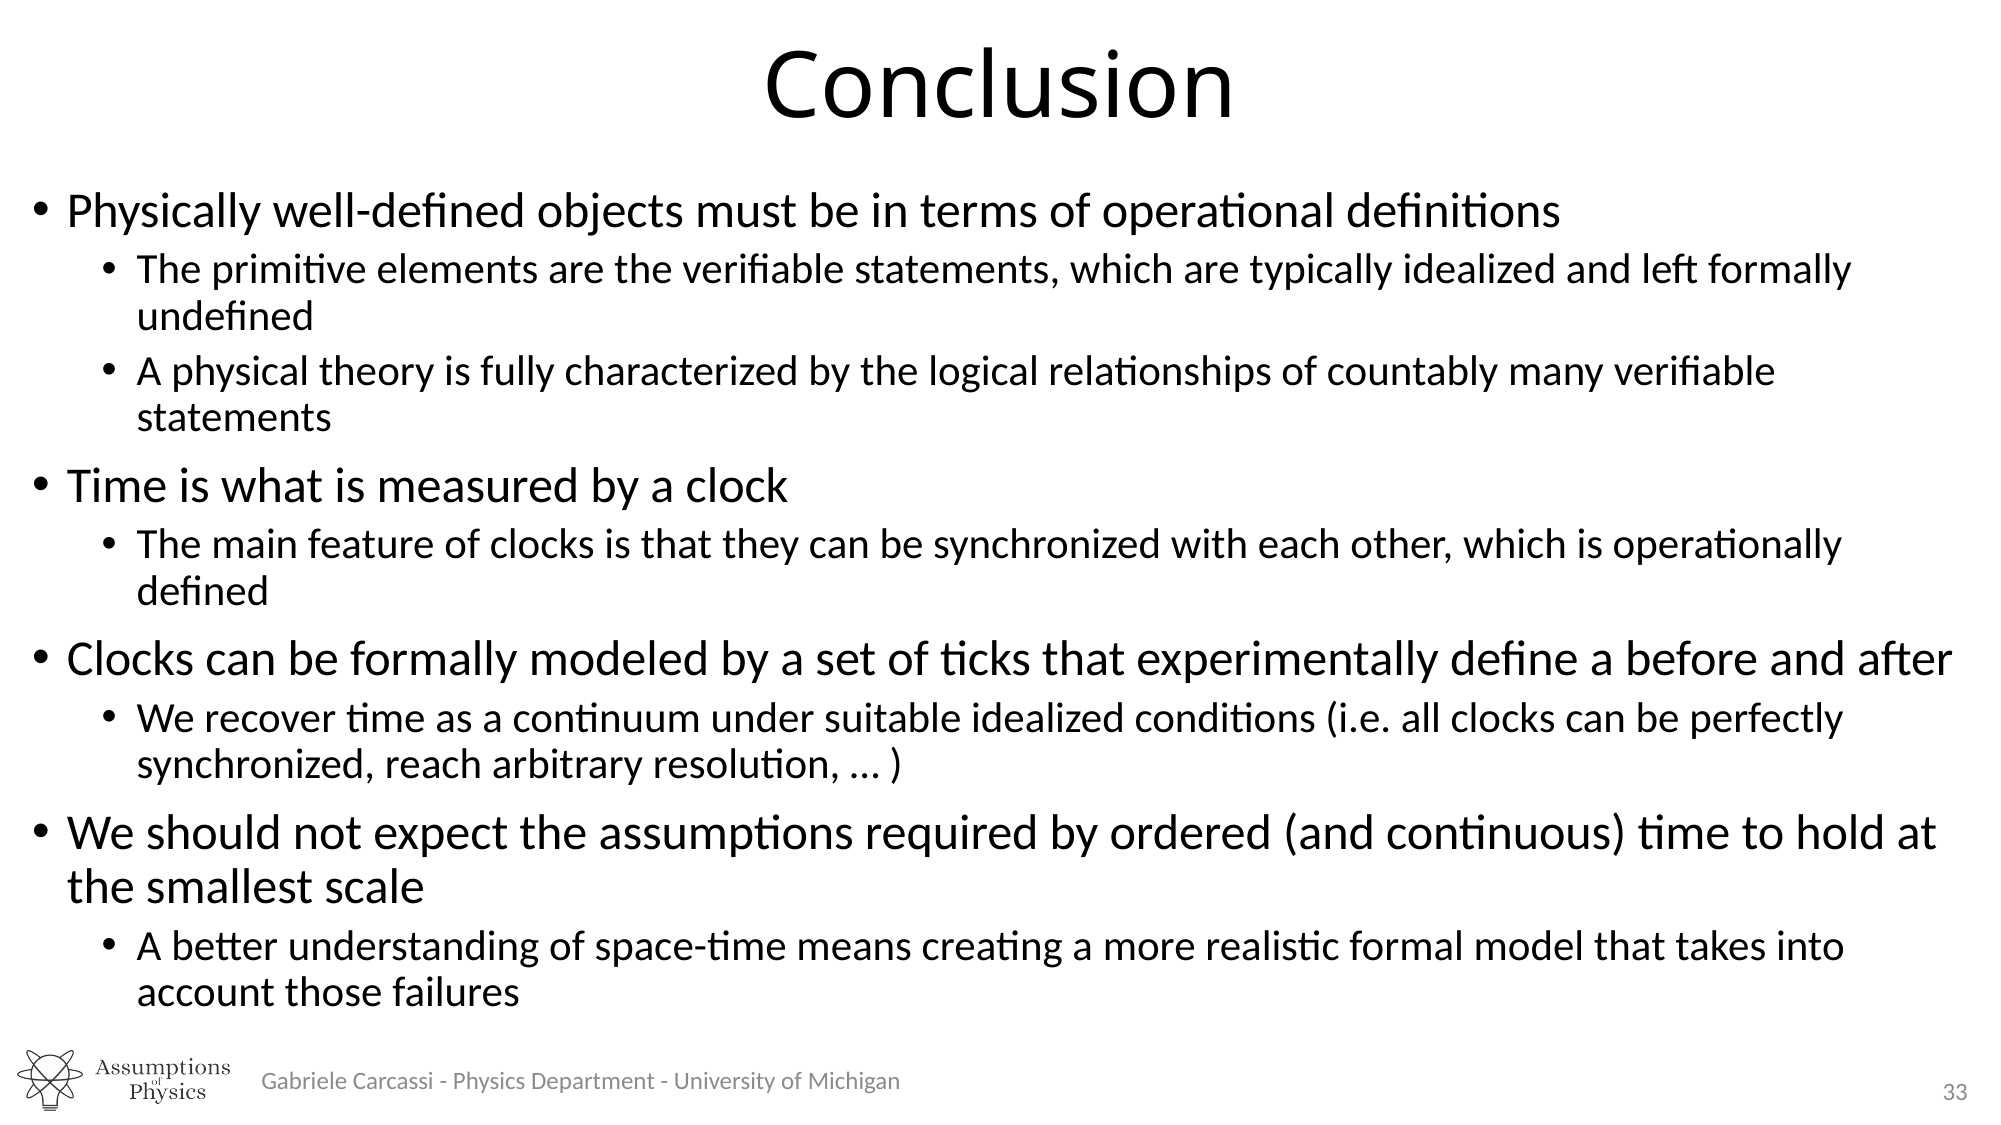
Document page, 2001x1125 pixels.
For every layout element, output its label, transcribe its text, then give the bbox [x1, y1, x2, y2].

title Conclusion [17, 13, 1983, 162]
list Physically well-defined objects must be in terms of operational definitions The primitive elements are the verifiable statements, which are typically idealized and left formally undefined A physical theory is fully characterized by the logical relationships of countably many verifiable statements Time is what is measured by a clock The main feature of clocks is that they can be synchronized with each other, which is operationally defined Clocks can be formally modeled by a set of ticks that experimentally define a before and after We recover time as a continuum under suitable idealized conditions (i.e. all clocks can be perfectly synchronized, reach arbitrary resolution, … ) We should not expect the assumptions required by ordered (and continuous) time to hold at the smallest scale A better understanding of space-time means creating a more realistic formal model that takes into account those failures [17, 176, 1983, 1031]
picture [17, 1050, 83, 1111]
footer Gabriele Carcassi - Physics Department - University of Michigan [246, 1049, 1226, 1110]
picture [95, 1058, 230, 1104]
slide_number 33 [1891, 1072, 1983, 1110]
